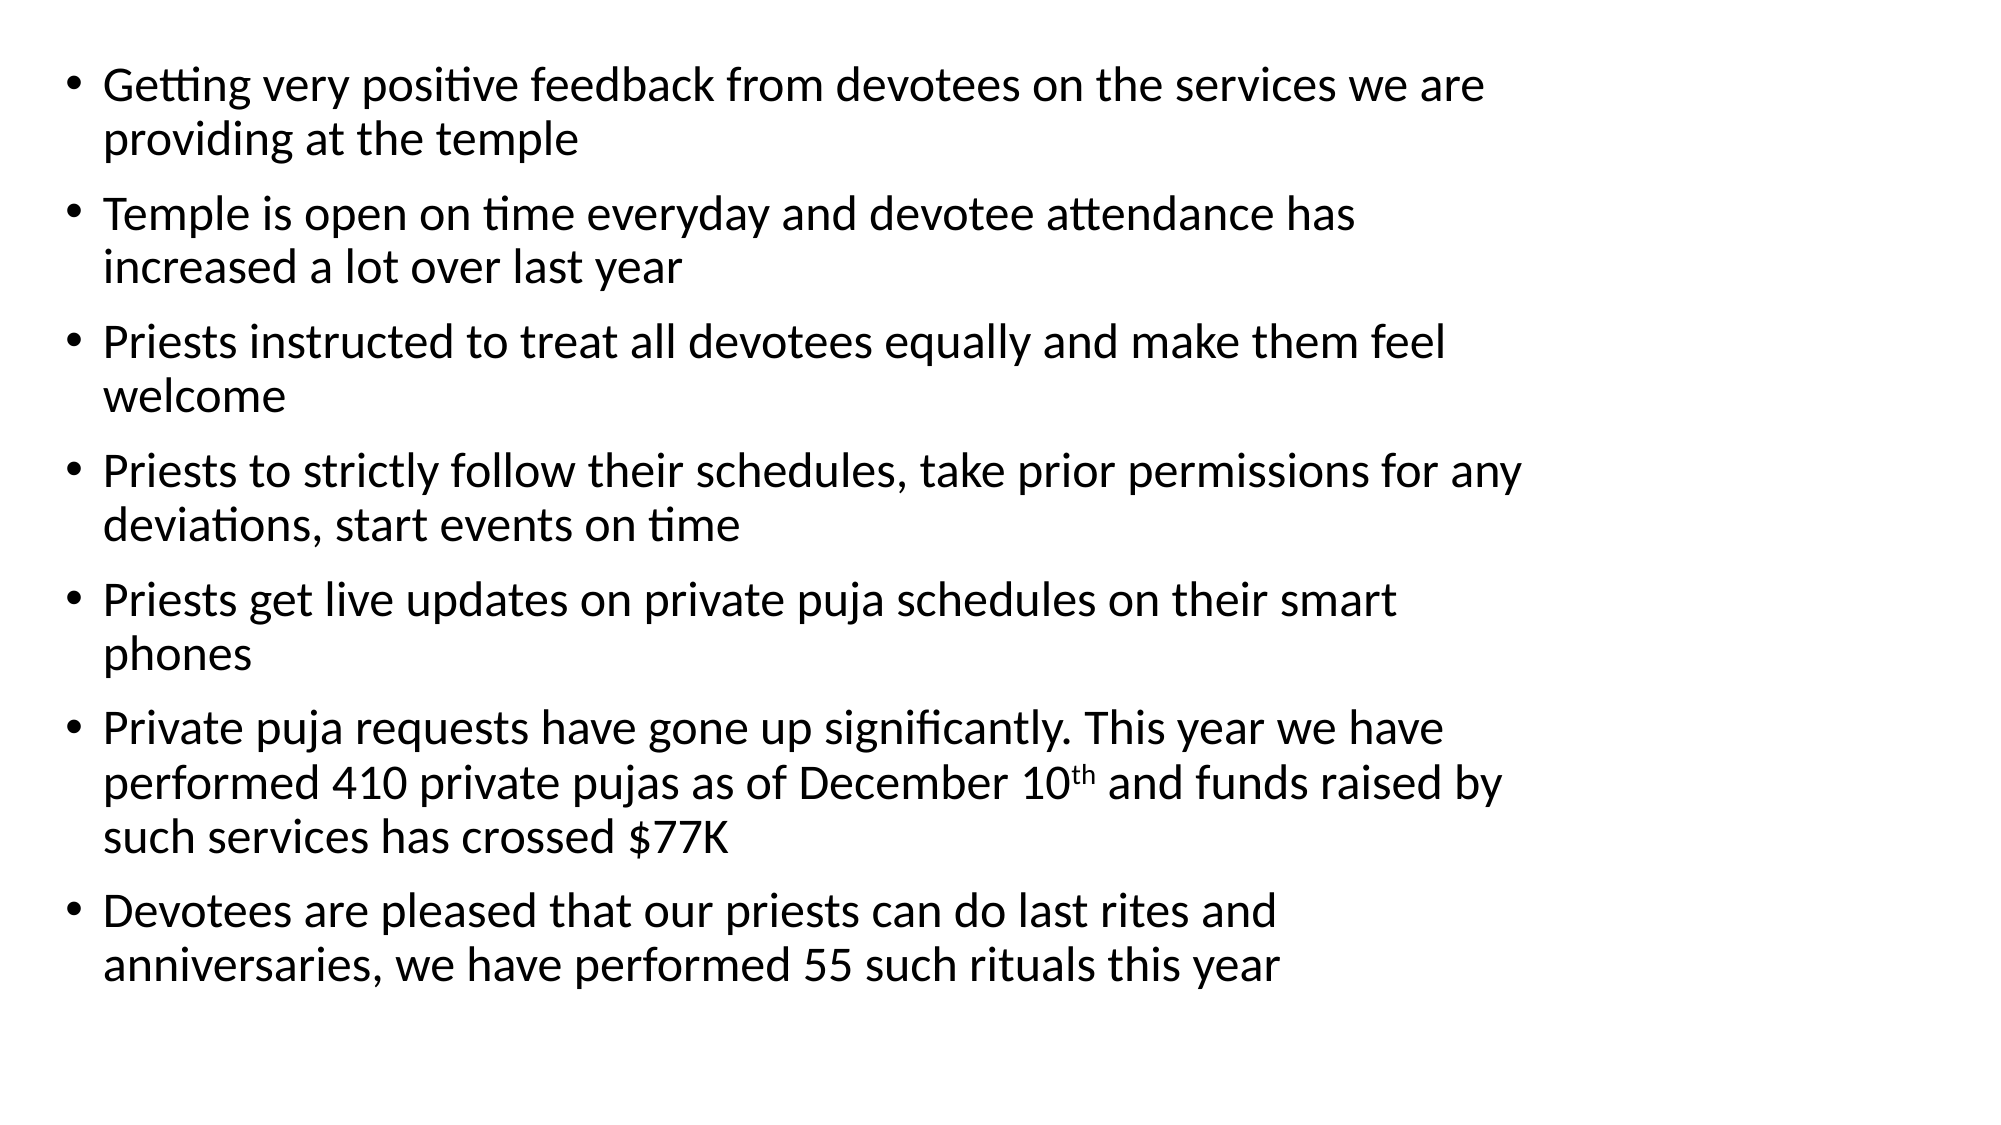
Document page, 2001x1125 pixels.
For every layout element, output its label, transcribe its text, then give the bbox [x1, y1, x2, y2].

list Getting very positive feedback from devotees on the services we are providing at the temple Temple is open on time everyday and devotee attendance has increased a lot over last year Priests instructed to treat all devotees equally and make them feel welcome Priests to strictly follow their schedules, take prior permissions for any deviations, start events on time Priests get live updates on private puja schedules on their smart phones Private puja requests have gone up significantly. This year we have performed 410 private pujas as of December 10th and funds raised by such services has crossed $77K Devotees are pleased that our priests can do last rites and anniversaries, we have performed 55 such rituals this year [50, 50, 1551, 1084]
